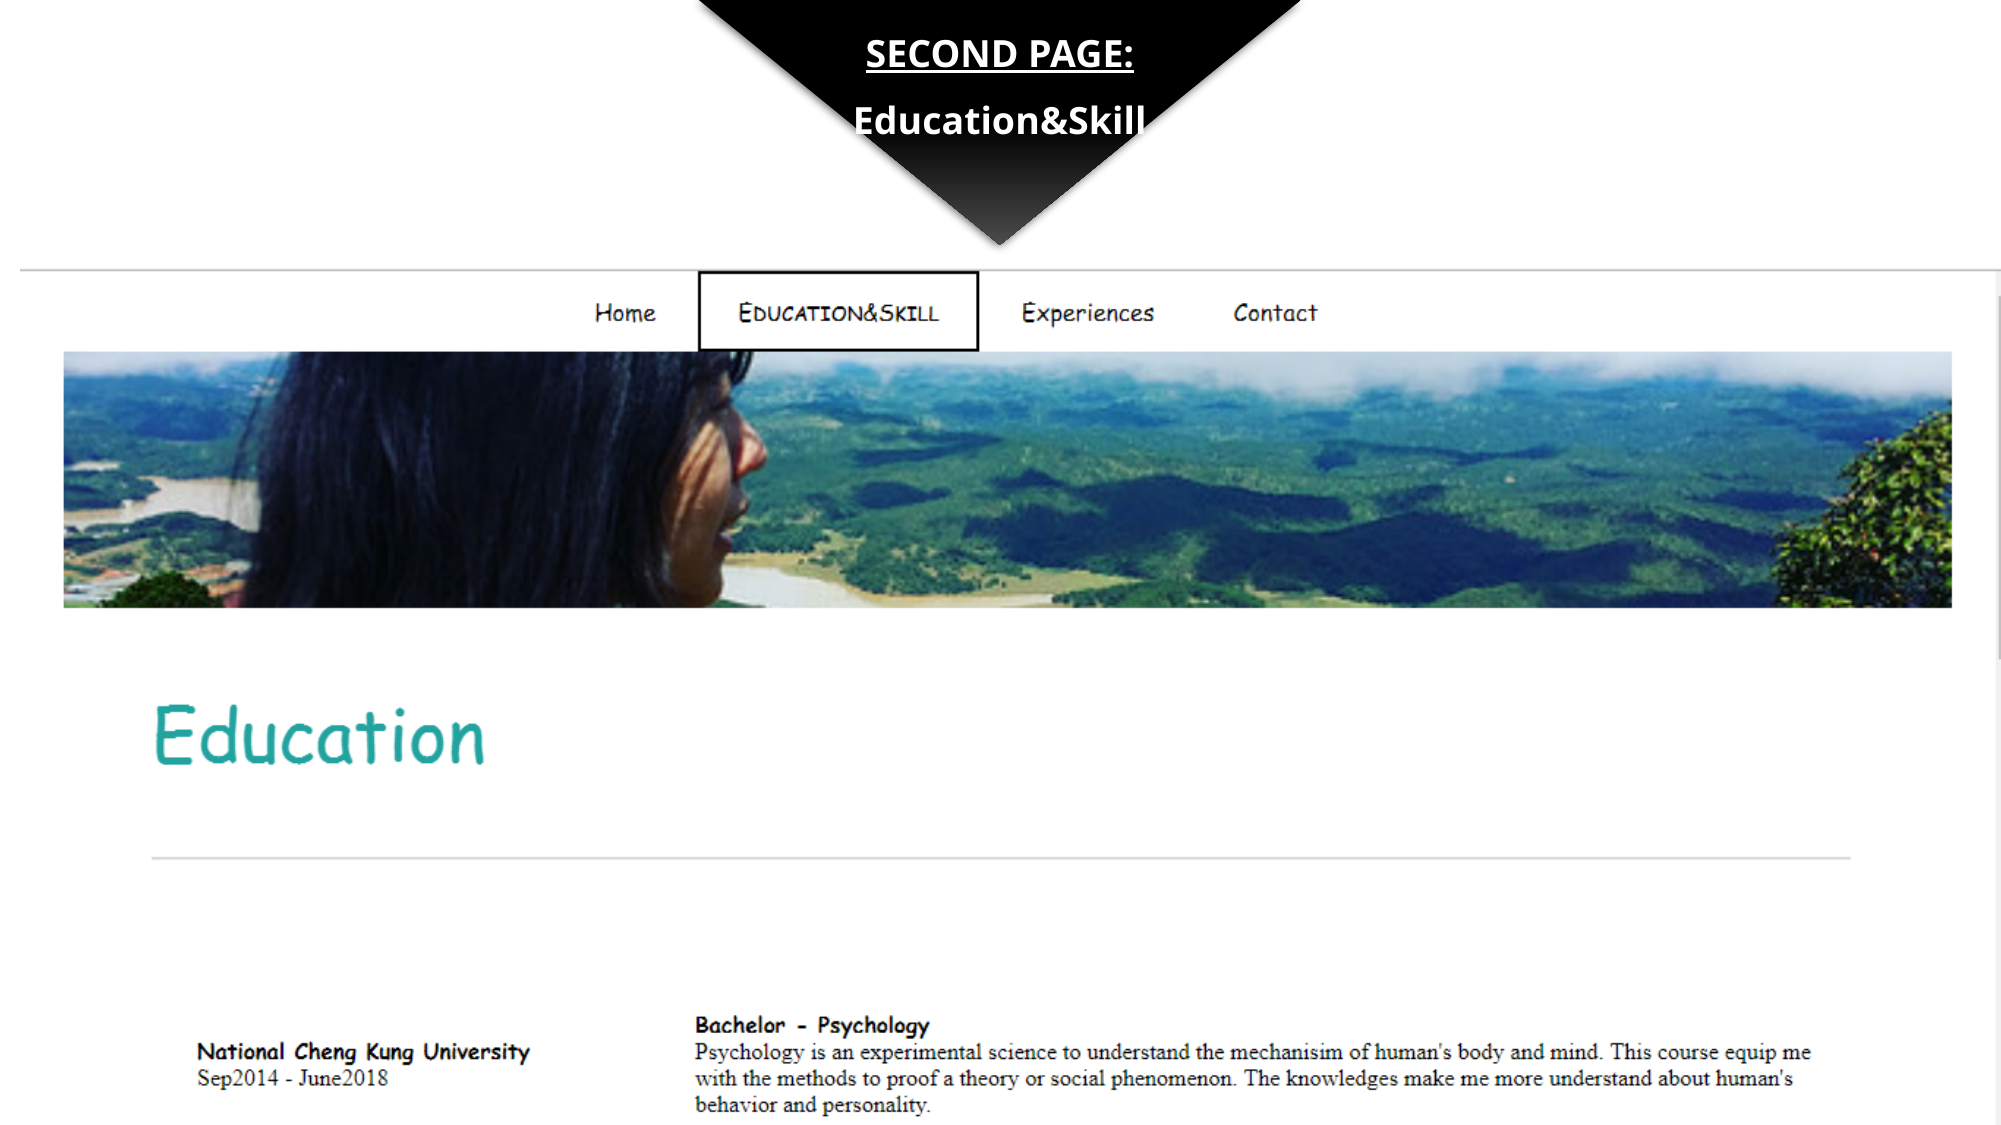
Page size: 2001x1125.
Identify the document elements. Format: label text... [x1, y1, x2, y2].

picture [20, 268, 2001, 1125]
text_box [1162, 0, 1301, 114]
text_box [698, 0, 838, 114]
text_box SECOND PAGE: Education&Skill [838, 0, 1162, 150]
text_box [883, 150, 1117, 245]
